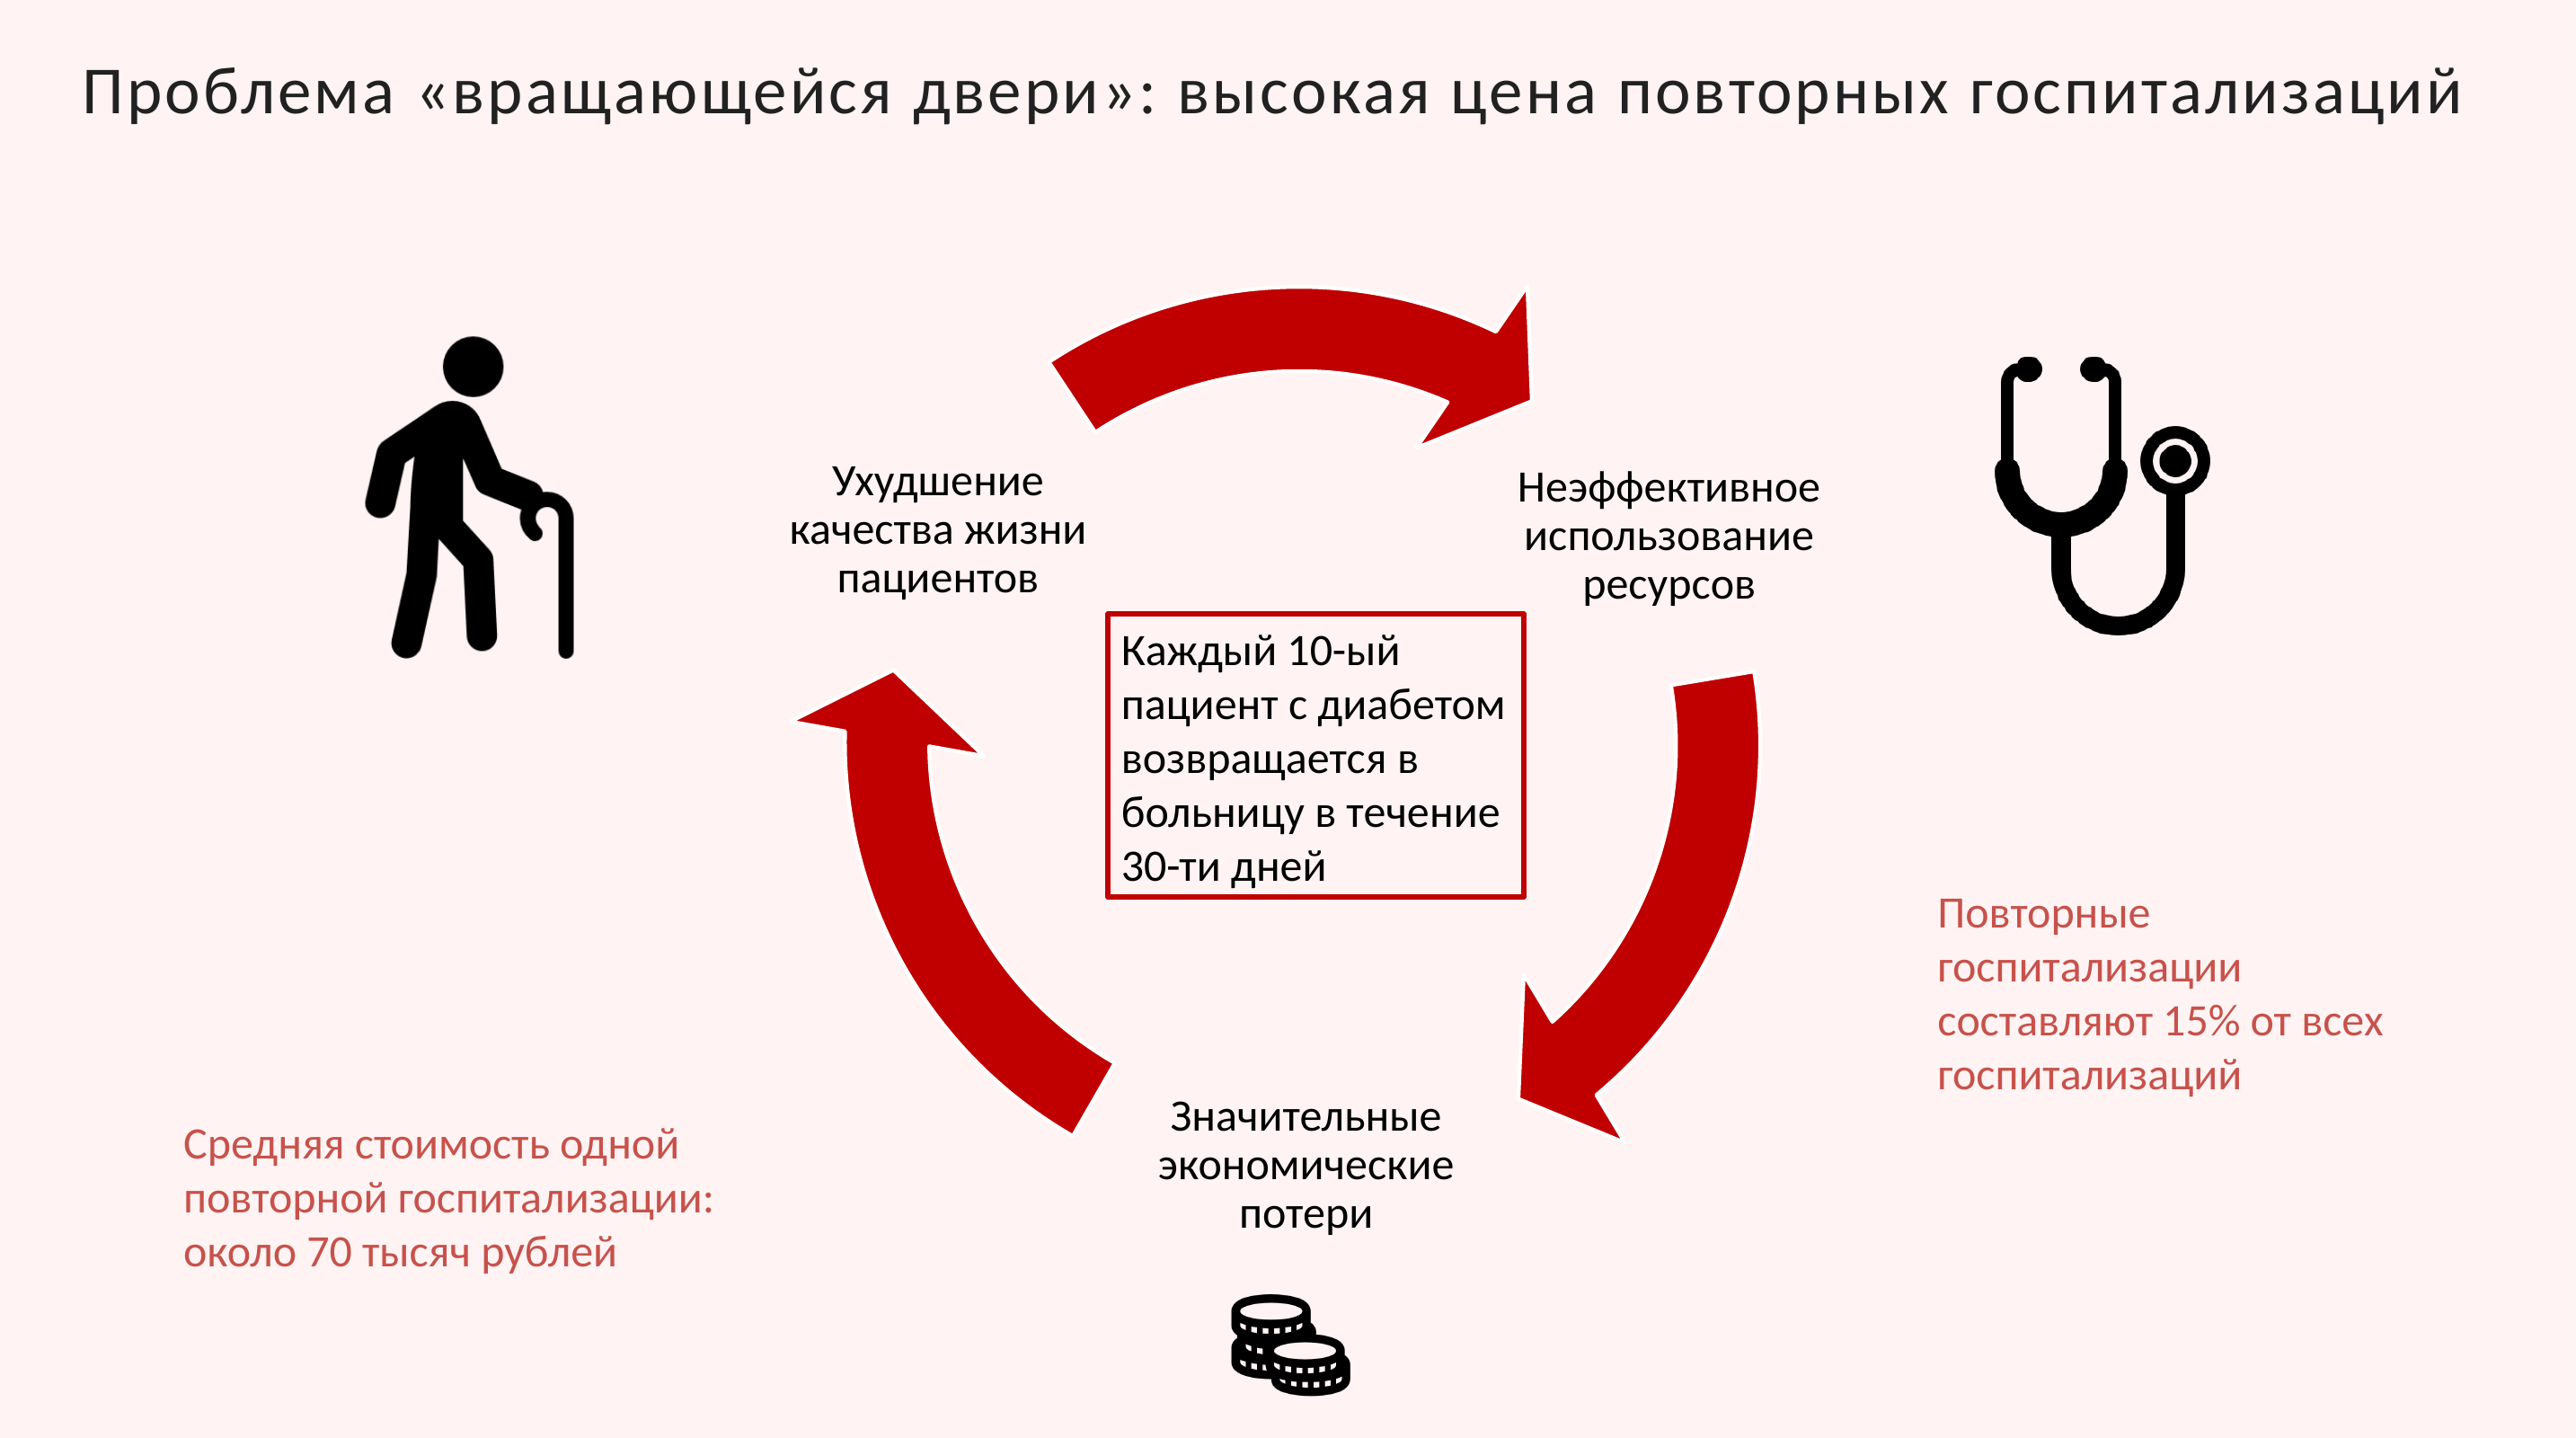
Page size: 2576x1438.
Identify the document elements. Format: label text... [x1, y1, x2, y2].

text_box Повторные госпитализации составляют 15% от всех госпитализаций [2149, 875, 2419, 1105]
text_box Средняя стоимость одной повторной госпитализации: около 70 тысяч рублей [170, 1107, 424, 1283]
picture [288, 314, 651, 678]
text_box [429, 235, 2147, 1381]
picture [1220, 1277, 1356, 1414]
title Проблема «вращающейся двери»: высокая цена повторных госпитализаций [75, 2, 2576, 245]
picture [1950, 343, 2254, 648]
